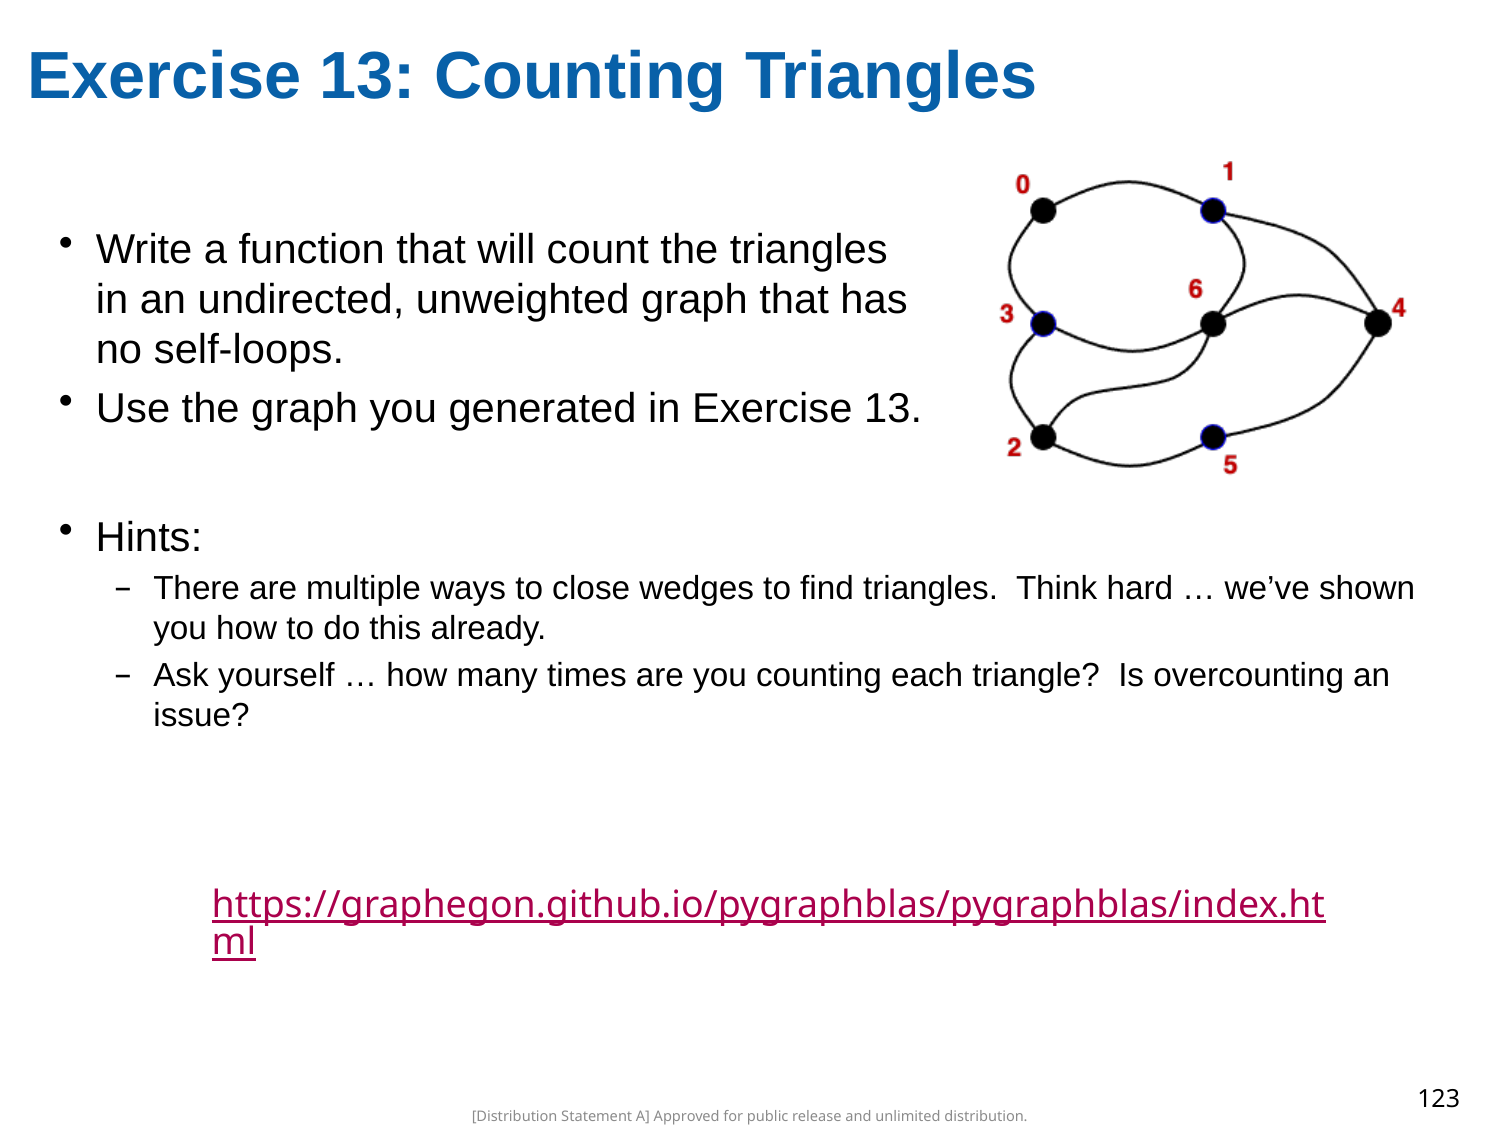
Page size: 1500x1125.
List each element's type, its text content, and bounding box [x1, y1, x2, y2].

text_box https://graphegon.github.io/pygraphblas/pygraphblas/index.html [196, 872, 1365, 939]
slide_number 123 [1402, 1074, 1500, 1125]
title Exercise 13: Counting Triangles [27, 31, 1500, 178]
picture [984, 147, 1424, 498]
text_box Hints: There are multiple ways to close wedges to find triangles. Think hard … we’ve shown you how to do this already. Ask yourself … how many times are you counting each triangle? Is overcounting an issue? [58, 509, 1440, 743]
list Write a function that will count the triangles in an undirected, unweighted graph that has no self-loops. Use the graph you generated in Exercise 13. [58, 221, 932, 456]
